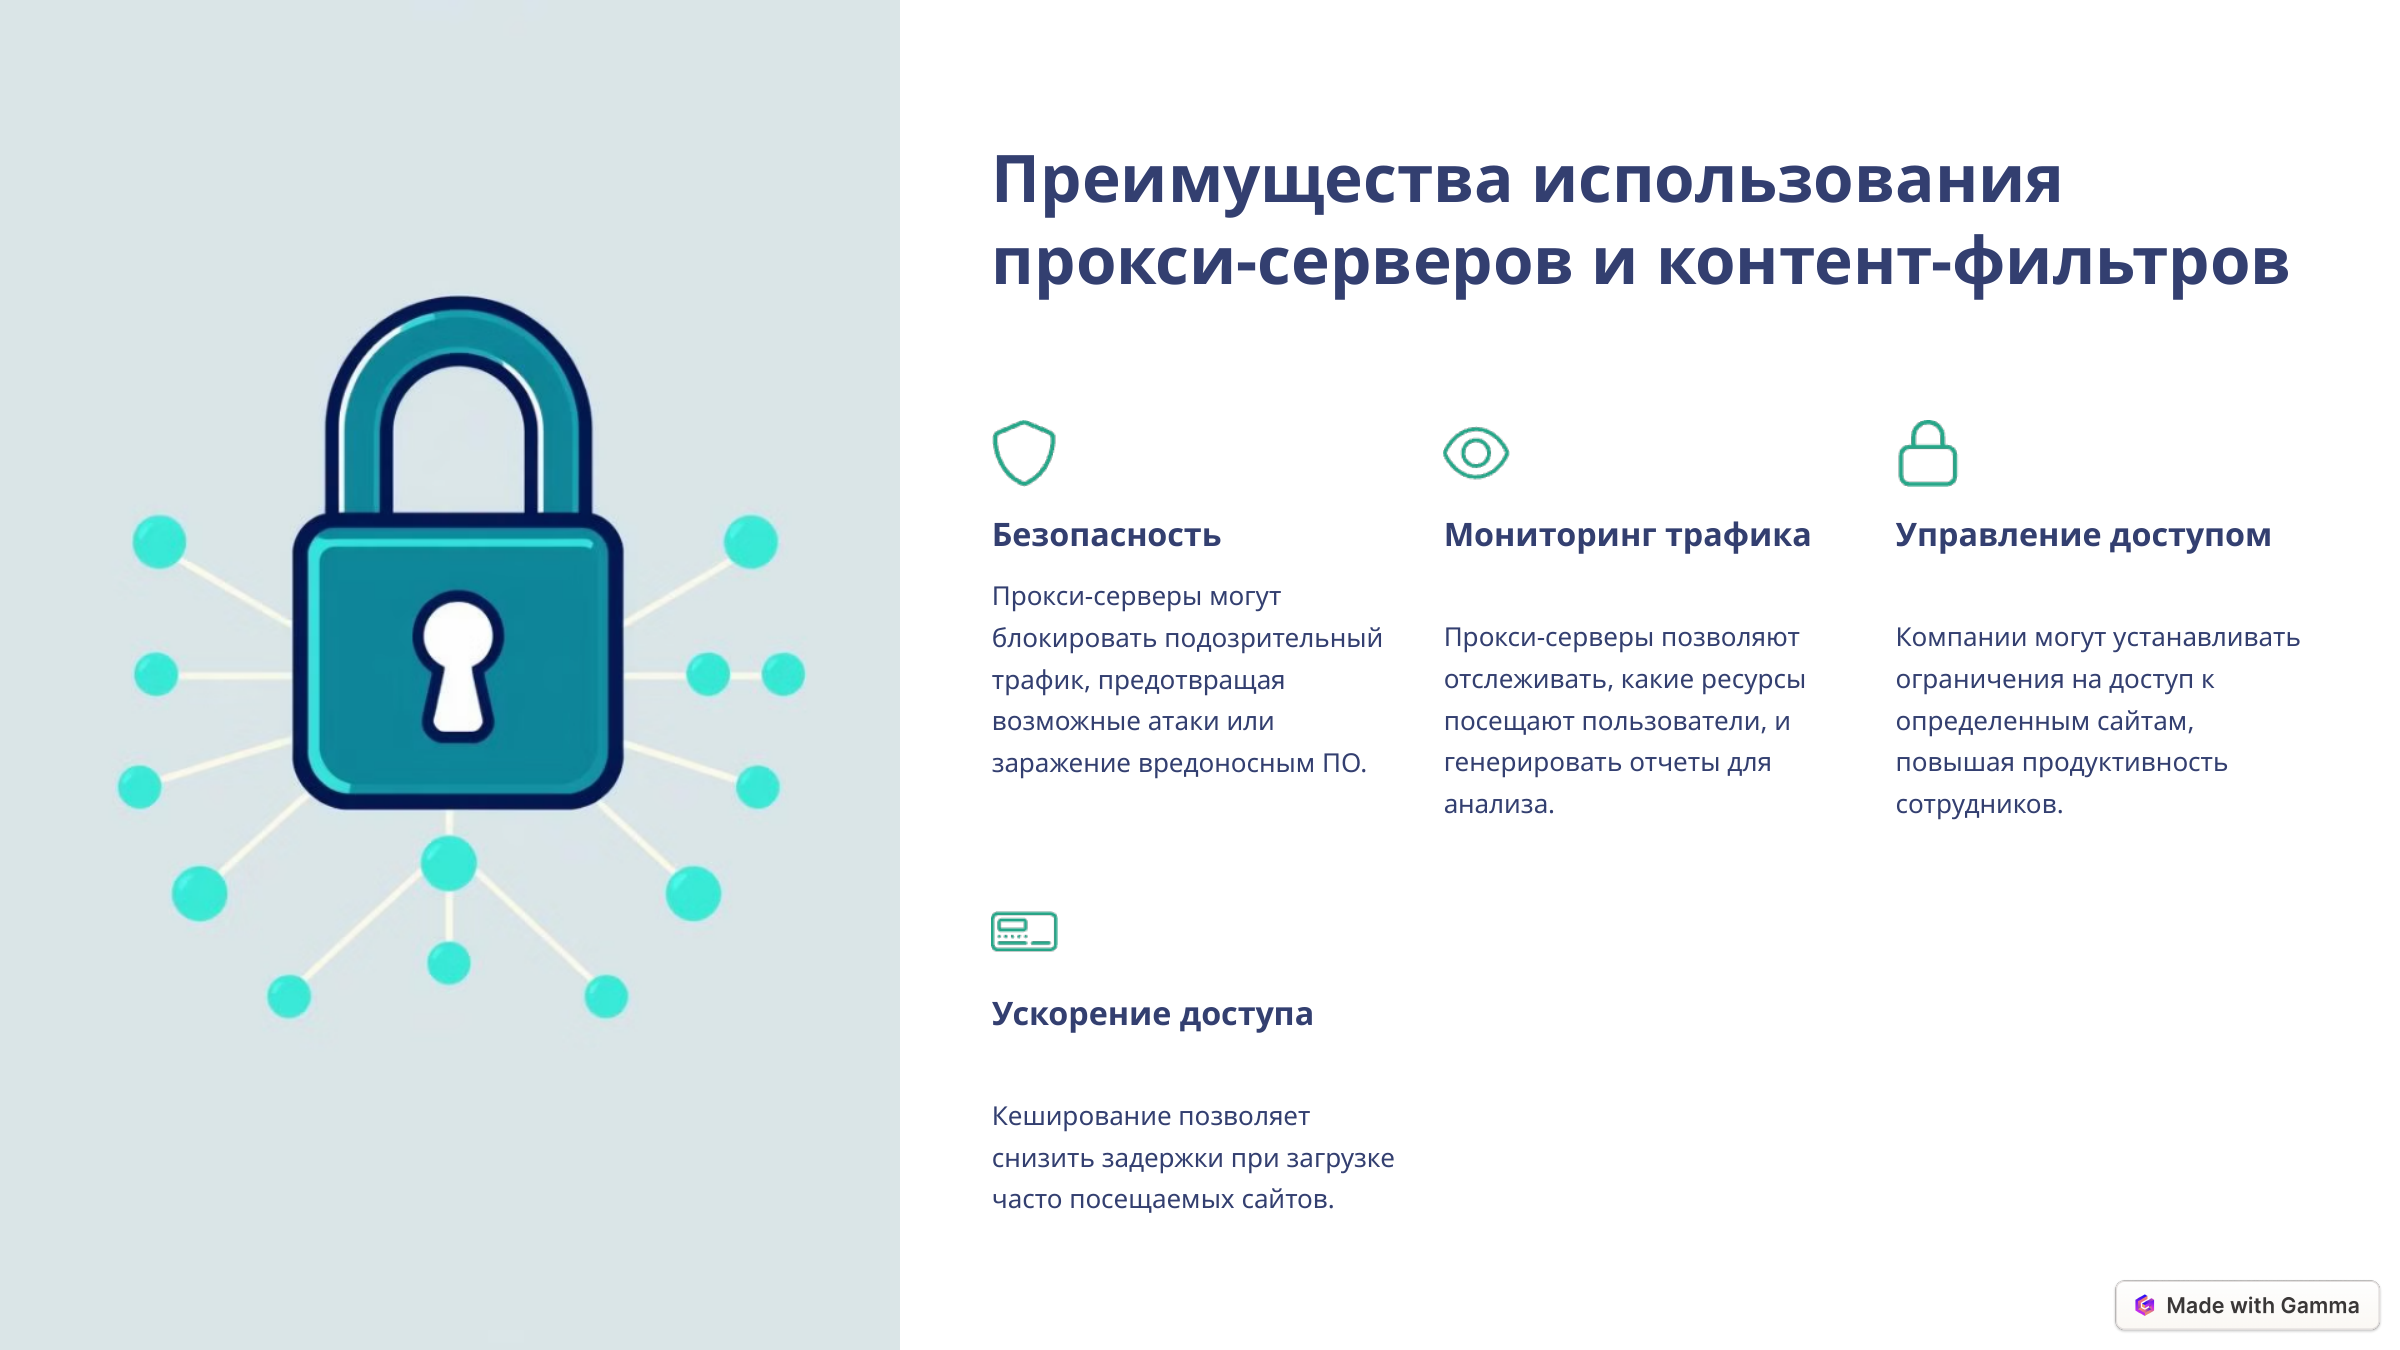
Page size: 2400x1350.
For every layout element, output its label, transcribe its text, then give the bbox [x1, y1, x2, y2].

picture [1895, 420, 1962, 487]
picture [991, 899, 1058, 965]
picture [991, 420, 1058, 487]
text_box Компании могут устанавливать ограничения на доступ к определенным сайтам, повышая продуктивность сотрудников. [1895, 610, 2308, 821]
text_box Преимущества использования прокси-серверов и контент-фильтров [991, 134, 2308, 381]
text_box Безопасность [991, 512, 1321, 554]
picture [1443, 420, 1510, 487]
text_box Ускорение доступа [991, 991, 1405, 1074]
text_box Кеширование позволяет снизить задержки при загрузке часто посещаемых сайтов. [991, 1089, 1405, 1216]
picture [0, 0, 900, 1350]
text_box Прокси-серверы позволяют отслеживать, какие ресурсы посещают пользователи, и генерировать отчеты для анализа. [1443, 610, 1857, 821]
text_box Прокси-серверы могут блокировать подозрительный трафик, предотвращая возможные атаки или заражение вредоносным ПО. [991, 569, 1405, 780]
text_box Мониторинг трафика [1443, 512, 1857, 595]
picture [2106, 1271, 2389, 1339]
text_box Управление доступом [1895, 512, 2308, 595]
